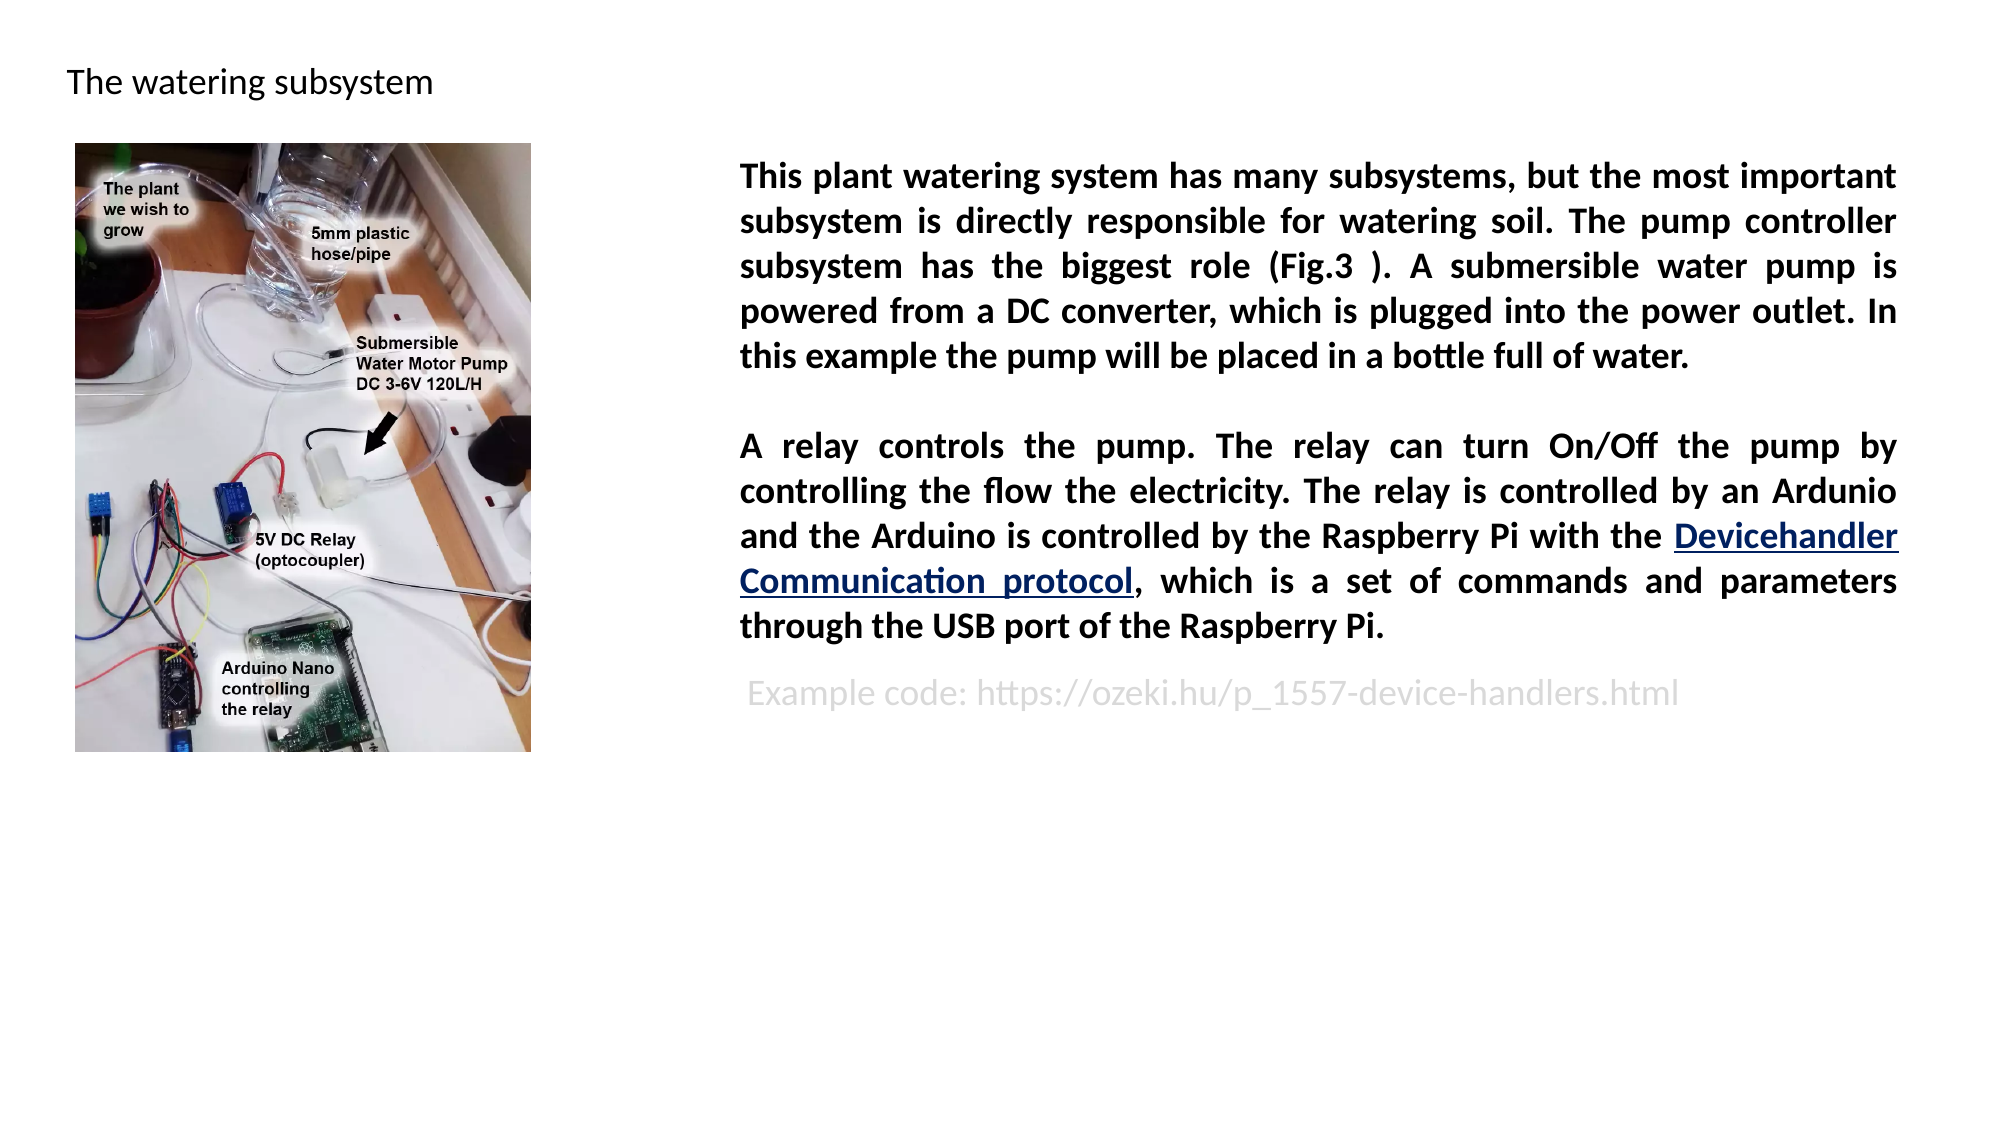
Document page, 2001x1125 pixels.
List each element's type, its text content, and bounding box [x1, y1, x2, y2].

text_box Example code: https://ozeki.hu/p_1557-device-handlers.html [732, 660, 1696, 721]
picture [74, 143, 531, 752]
text_box The watering subsystem [51, 49, 450, 110]
text_box This plant watering system has many subsystems, but the most important subsystem is directly responsible for watering soil. The pump controller subsystem has the biggest role (Fig.3 ). A submersible water pump is powered from a DC converter, which is plugged into the power outlet. In this example the pump will be placed in a bottle full of water. A relay controls the pump. The relay can turn On/Off the pump by controlling the flow the electricity. The relay is controlled by an Ardunio and the Arduino is controlled by the Raspberry Pi with the Devicehandler Communication protocol, which is a set of commands and parameters through the USB port of the Raspberry Pi. [725, 143, 1914, 654]
